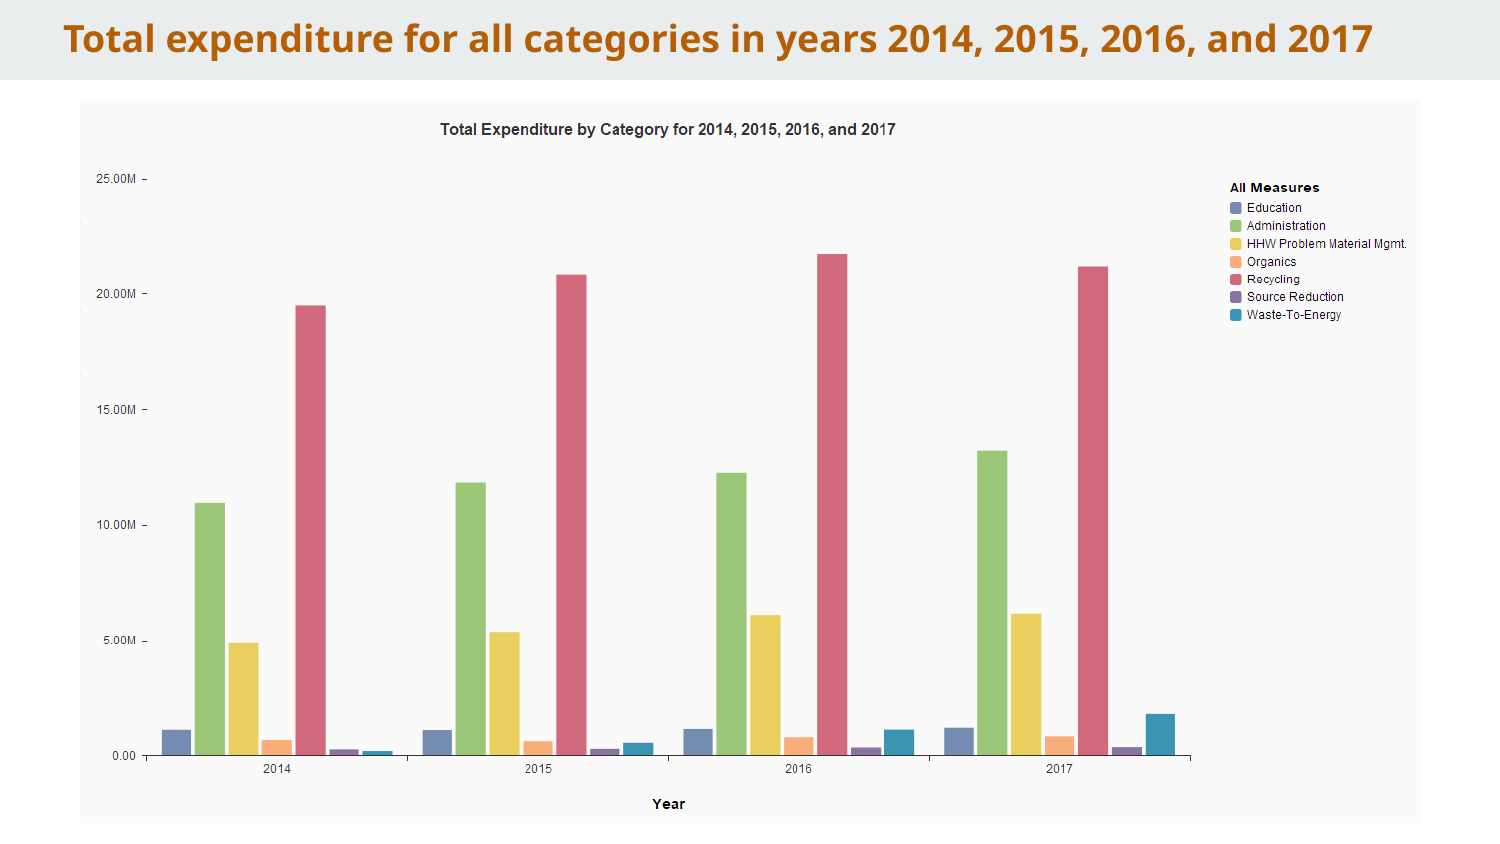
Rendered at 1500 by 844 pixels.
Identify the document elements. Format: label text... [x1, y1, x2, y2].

picture [80, 100, 1420, 823]
title Total expenditure for all categories in years 2014, 2015, 2016, and 2017 [48, 0, 1418, 47]
